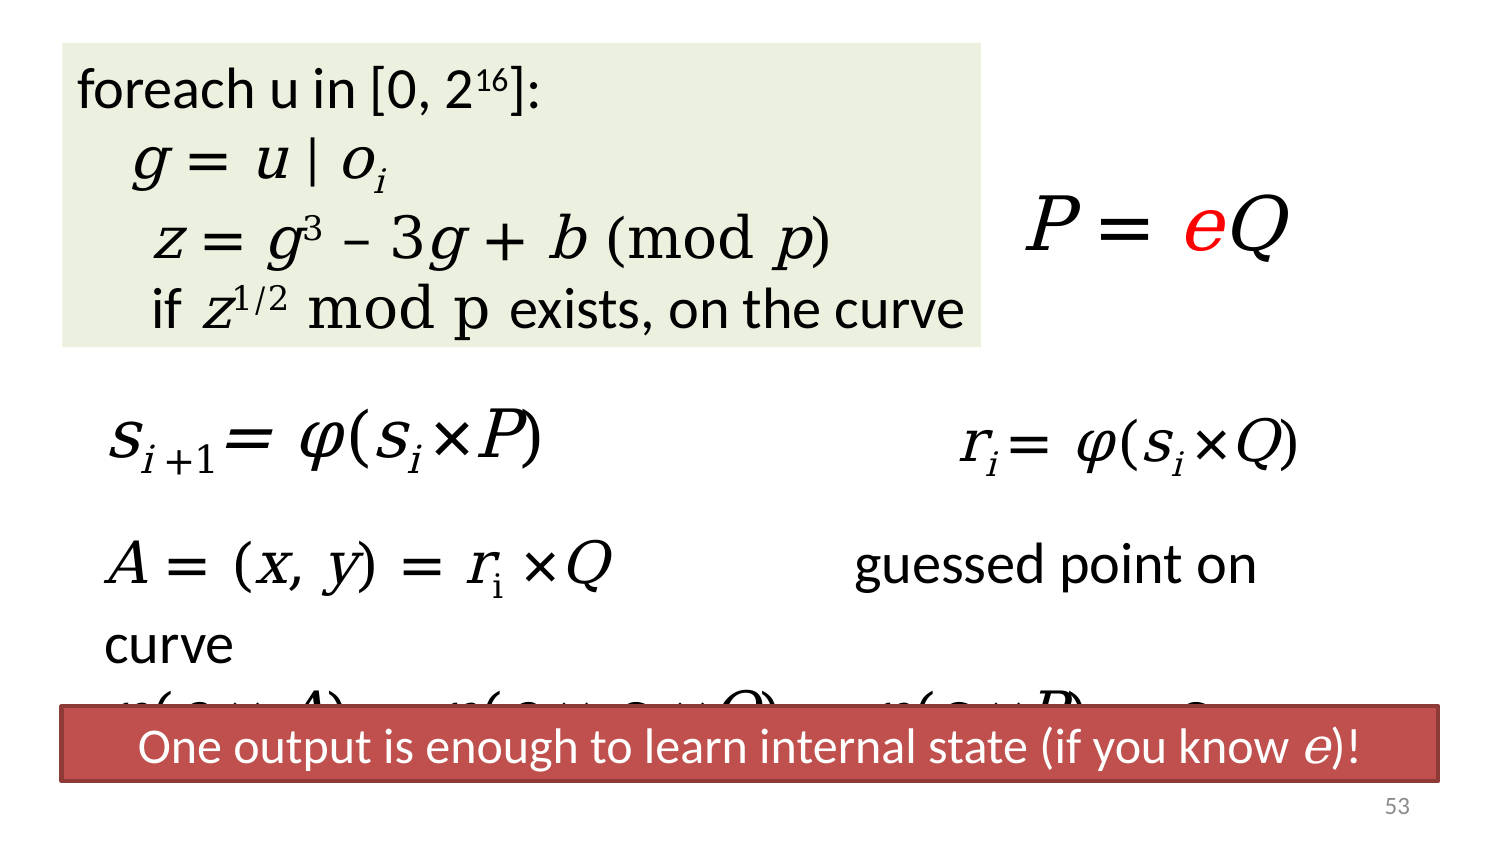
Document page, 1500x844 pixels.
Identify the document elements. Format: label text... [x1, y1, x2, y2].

text_box P = eQ [1006, 159, 1318, 275]
text_box foreach u in [0, 216]: g = u | oi z = g3 – 3g + b (mod p) if z1/2 mod p exists, on the curve [62, 42, 981, 348]
text_box One output is enough to learn internal state (if you know e)! [59, 704, 1440, 783]
text_box si +1= φ(si ×P) [90, 384, 563, 481]
text_box ri = φ(si ×Q) [942, 396, 1318, 484]
text_box A = (x, y) = ri ×Q guessed point on curve φ(e × A) = φ(e × si ×Q) = φ(si ×P) = si +1 [89, 518, 1370, 704]
slide_number 52 [1074, 783, 1425, 827]
